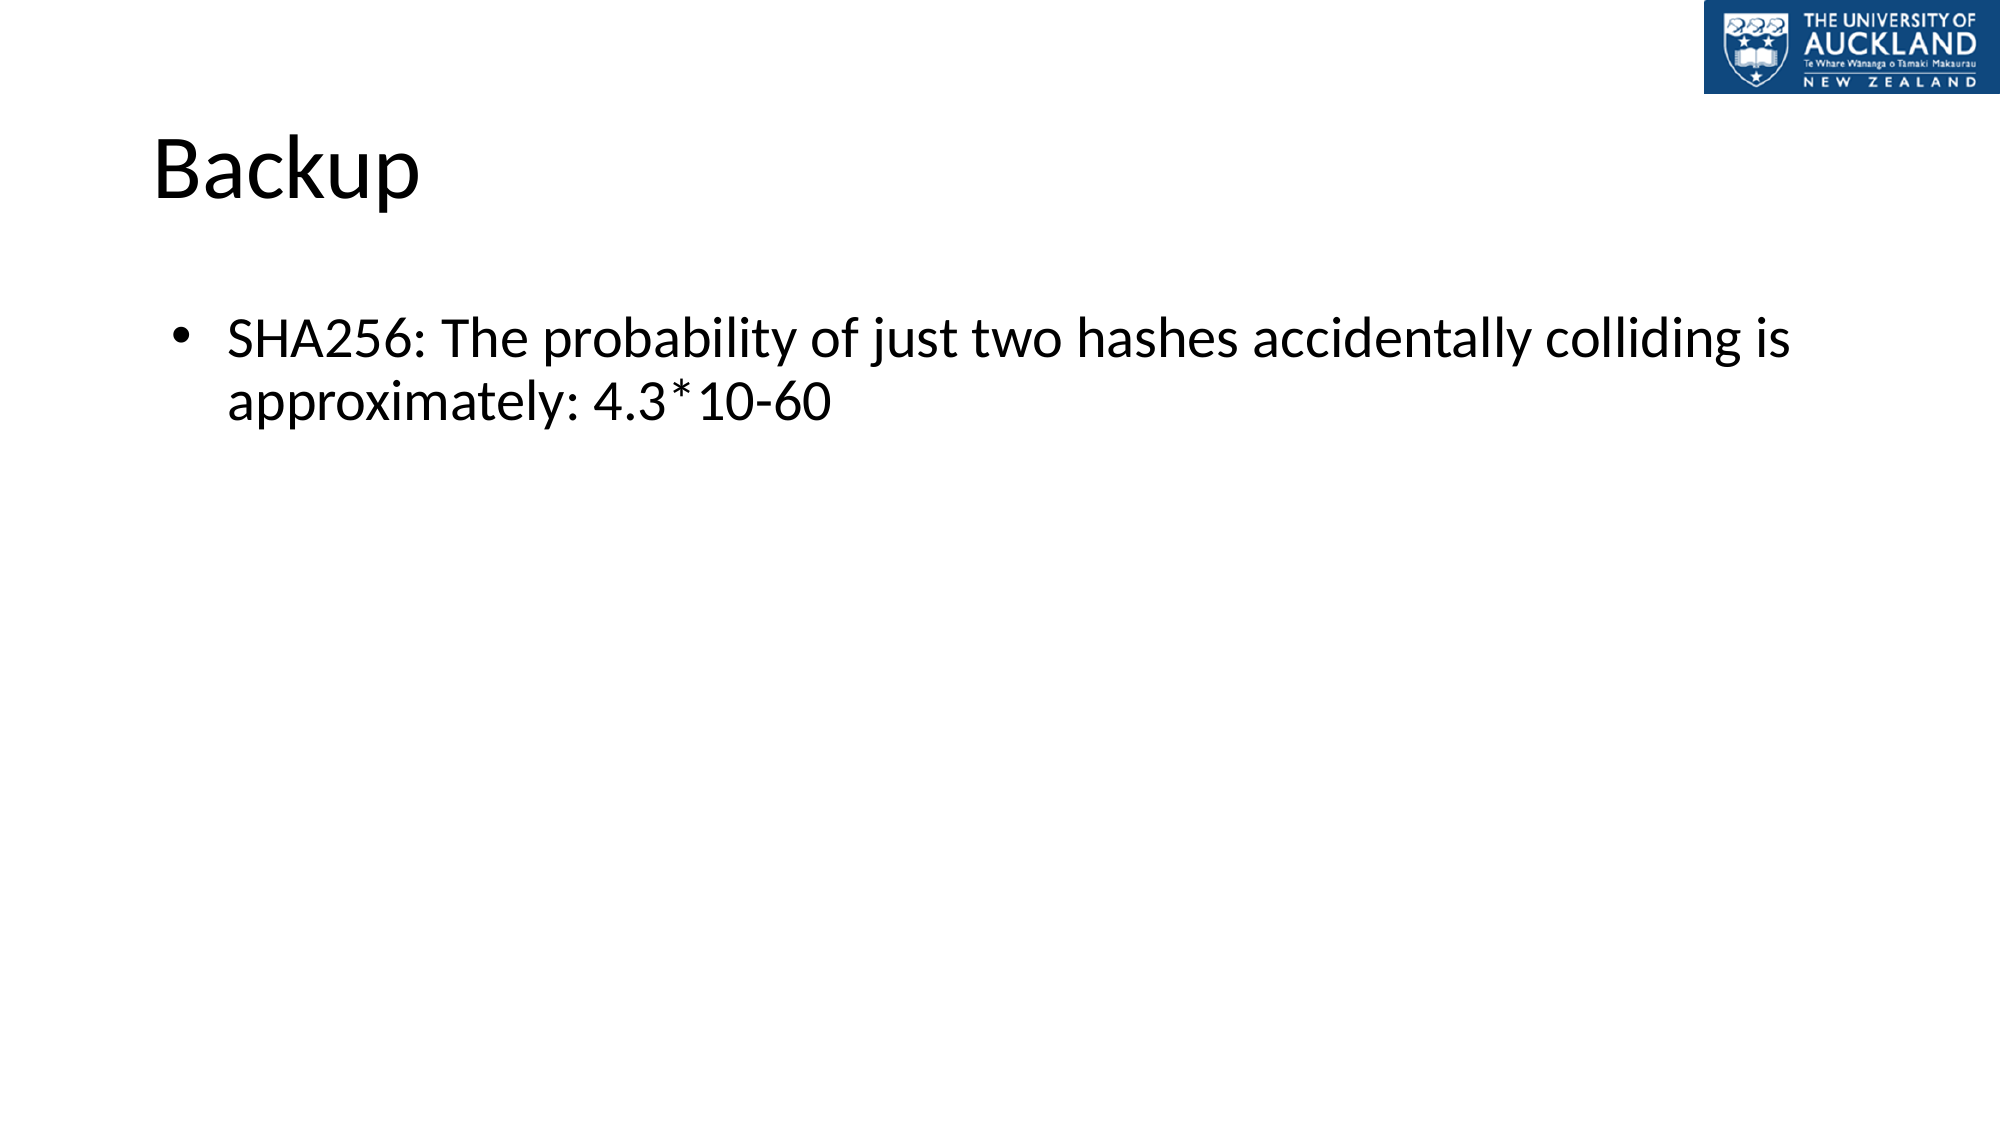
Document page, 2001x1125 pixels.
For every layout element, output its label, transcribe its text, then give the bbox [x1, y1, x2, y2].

list SHA256: The probability of just two hashes accidentally colliding is approximately: 4.3*10-60 [137, 299, 1863, 1014]
title Backup [137, 59, 1863, 278]
picture [1704, 0, 2000, 94]
